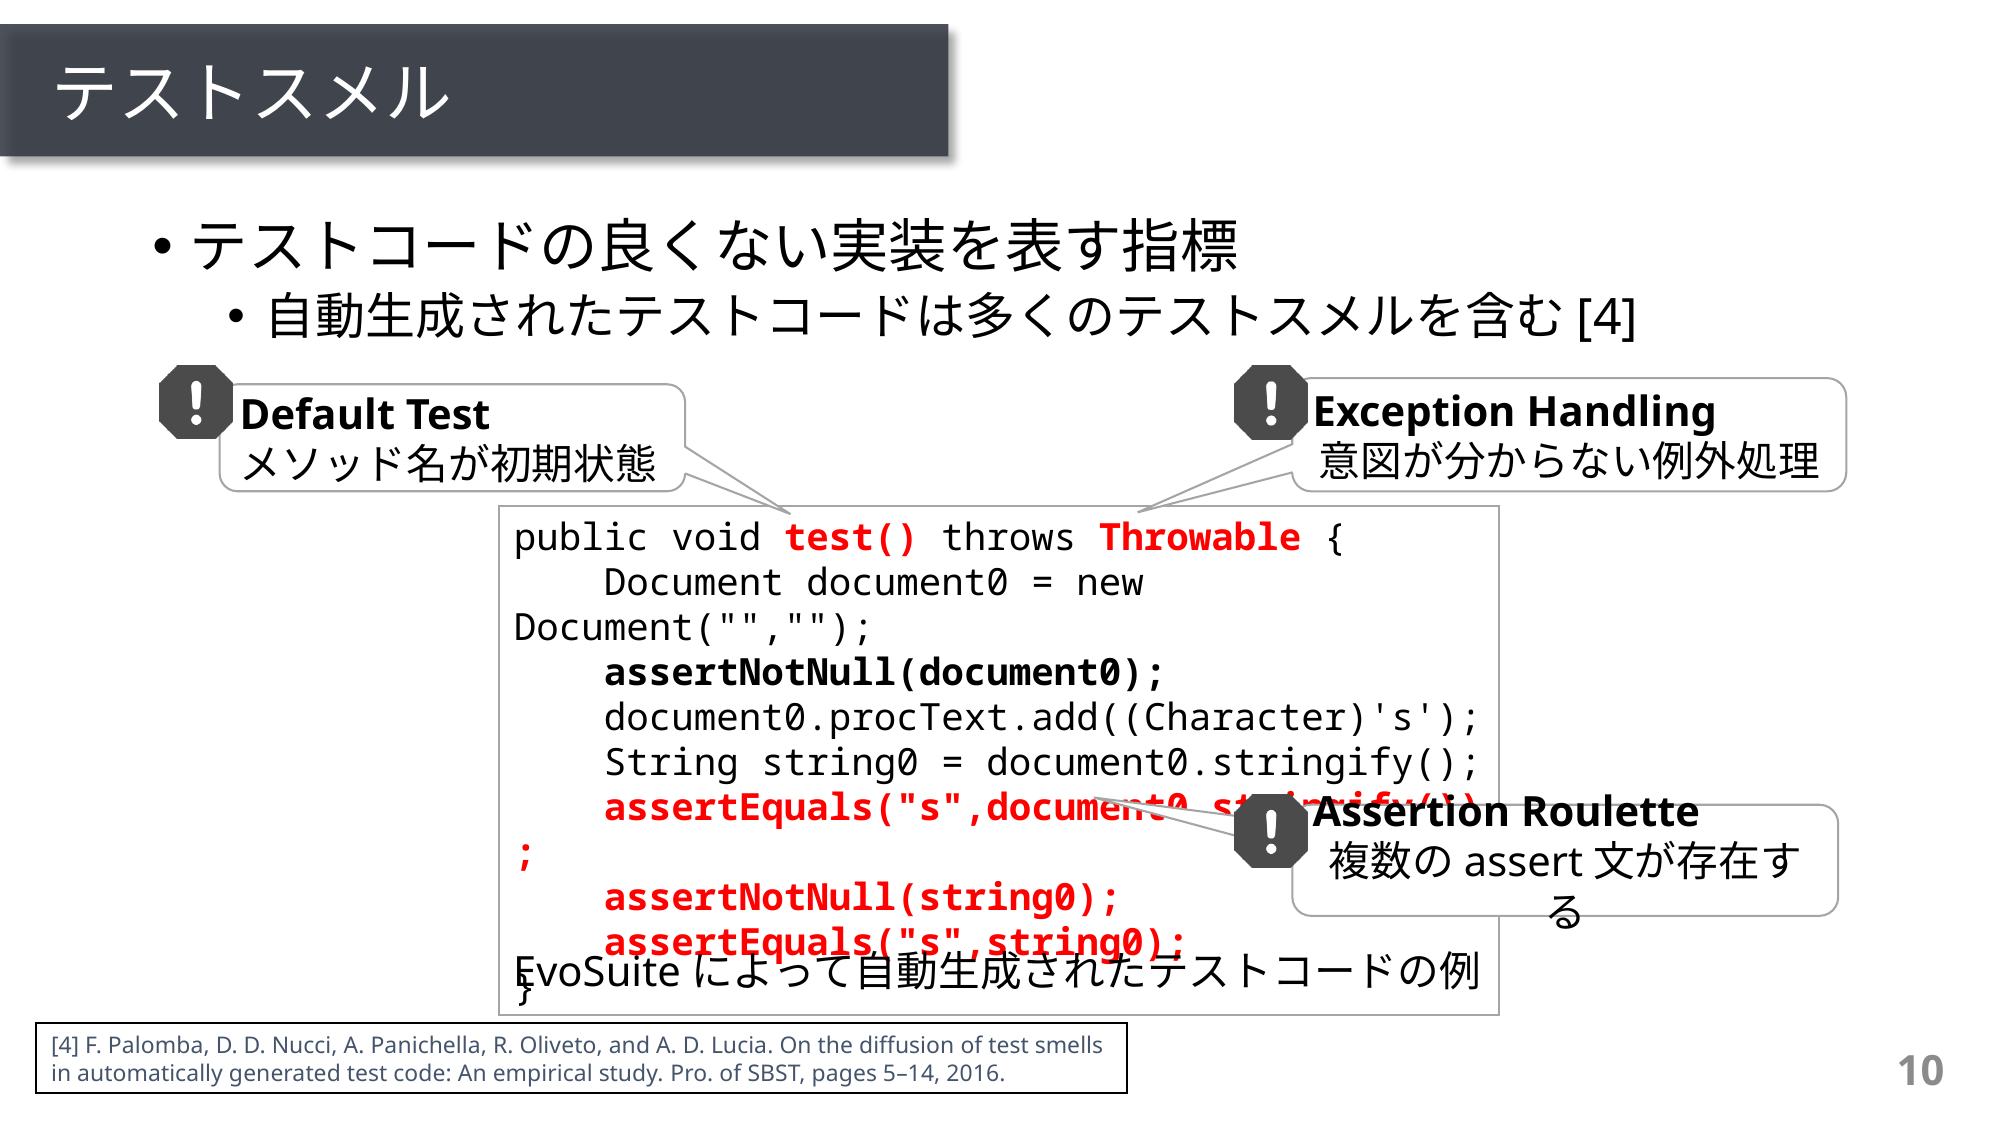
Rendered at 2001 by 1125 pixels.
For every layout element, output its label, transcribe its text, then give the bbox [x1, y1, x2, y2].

text_box [4] F. Palomba, D. D. Nucci, A. Panichella, R. Oliveto, and A. D. Lucia. On the diﬀusion of test smells in automatically generated test code: An empirical study. Pro. of SBST, pages 5–14, 2016. [35, 1022, 1128, 1094]
title テストスメル [36, 36, 957, 156]
list テストコードの良くない実装を表す指標 自動生成されたテストコードは多くのテストスメルを含む[4] [137, 210, 1879, 353]
text_box EvoSuiteによって自動生成されたテストコードの例 [495, 937, 1499, 1002]
picture [1234, 365, 1308, 440]
text_box public void test() throws Throwable { Document document0 = new Document("",""); assertNotNull(document0); document0.procText.add((Character)'s'); String string0 = document0.stringify(); assertEquals("s",document0.stringify()); assertNotNull(string0); assertEquals("s",string0); } [498, 505, 1500, 1016]
text_box Default Test メソッド名が初期状態 [218, 383, 791, 516]
picture [159, 365, 233, 439]
text_box Assertion Roulette 複数のassert文が存在する [1291, 803, 1840, 917]
text_box Exception Handling 意図が分からない例外処理 [1137, 377, 1848, 514]
text_box Assertion Roulette 複数のassert文が存在する [1093, 796, 1234, 837]
picture [1234, 794, 1308, 868]
